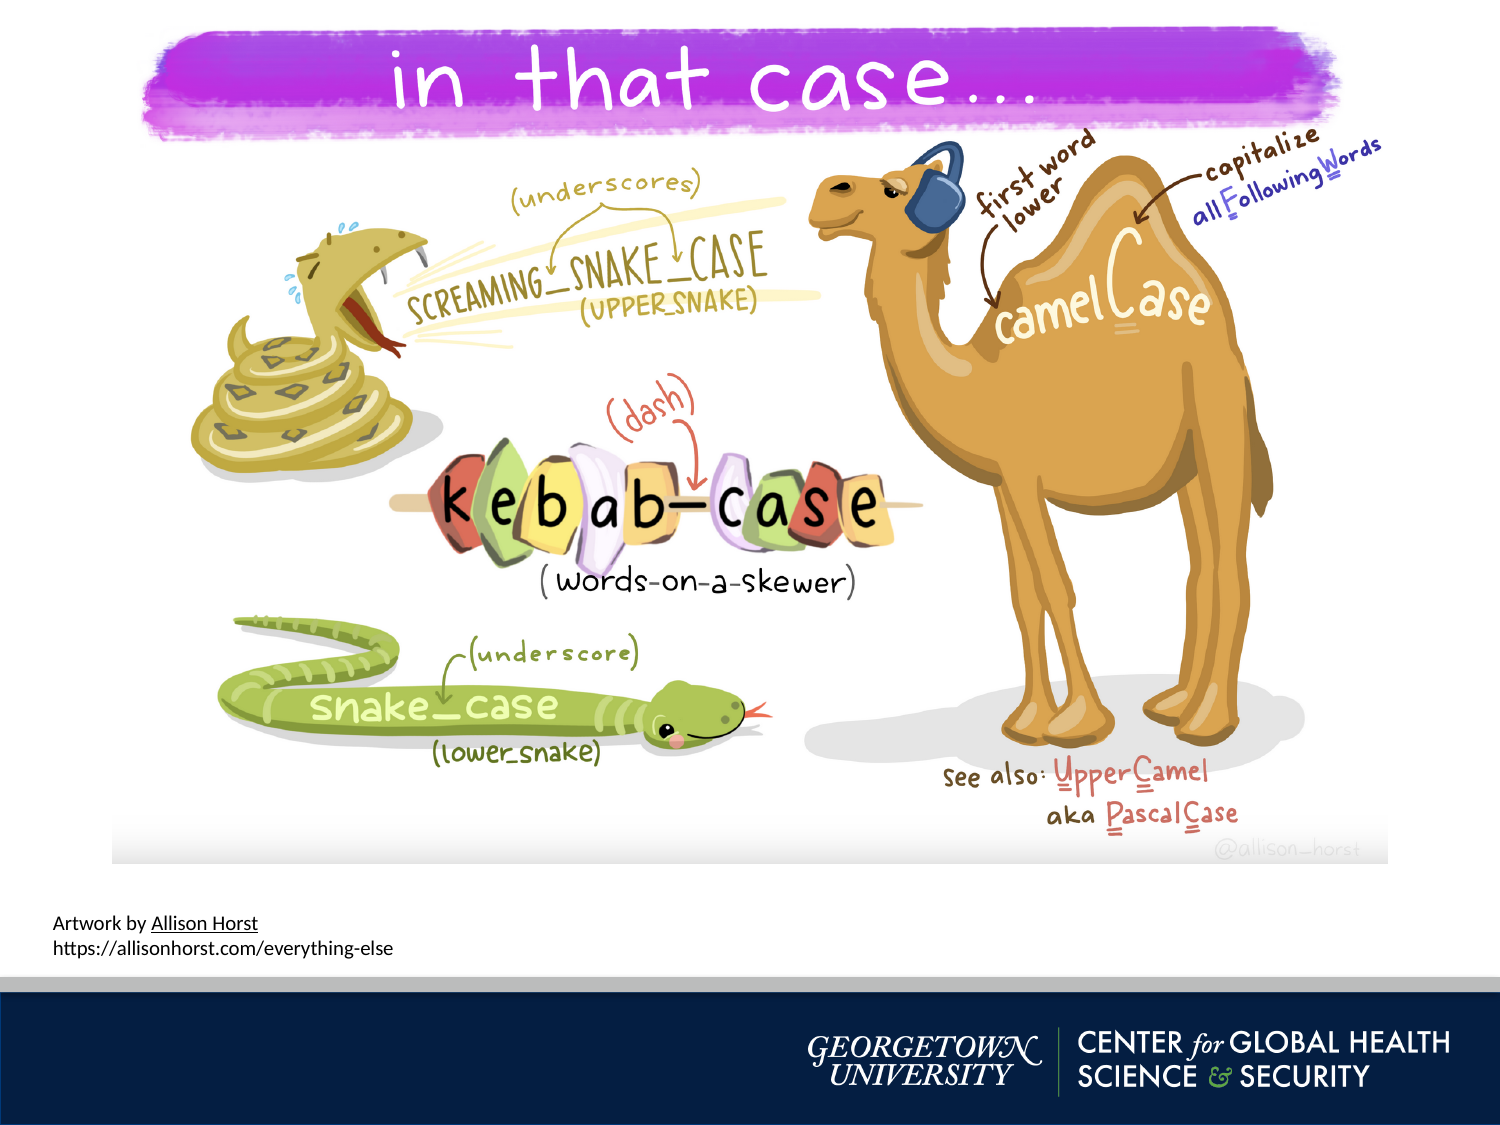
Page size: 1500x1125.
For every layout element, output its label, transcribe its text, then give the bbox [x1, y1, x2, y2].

text_box Artwork by Allison Horst https://allisonhorst.com/everything-else [38, 901, 409, 967]
picture [112, 0, 1388, 864]
picture [808, 1027, 1449, 1097]
